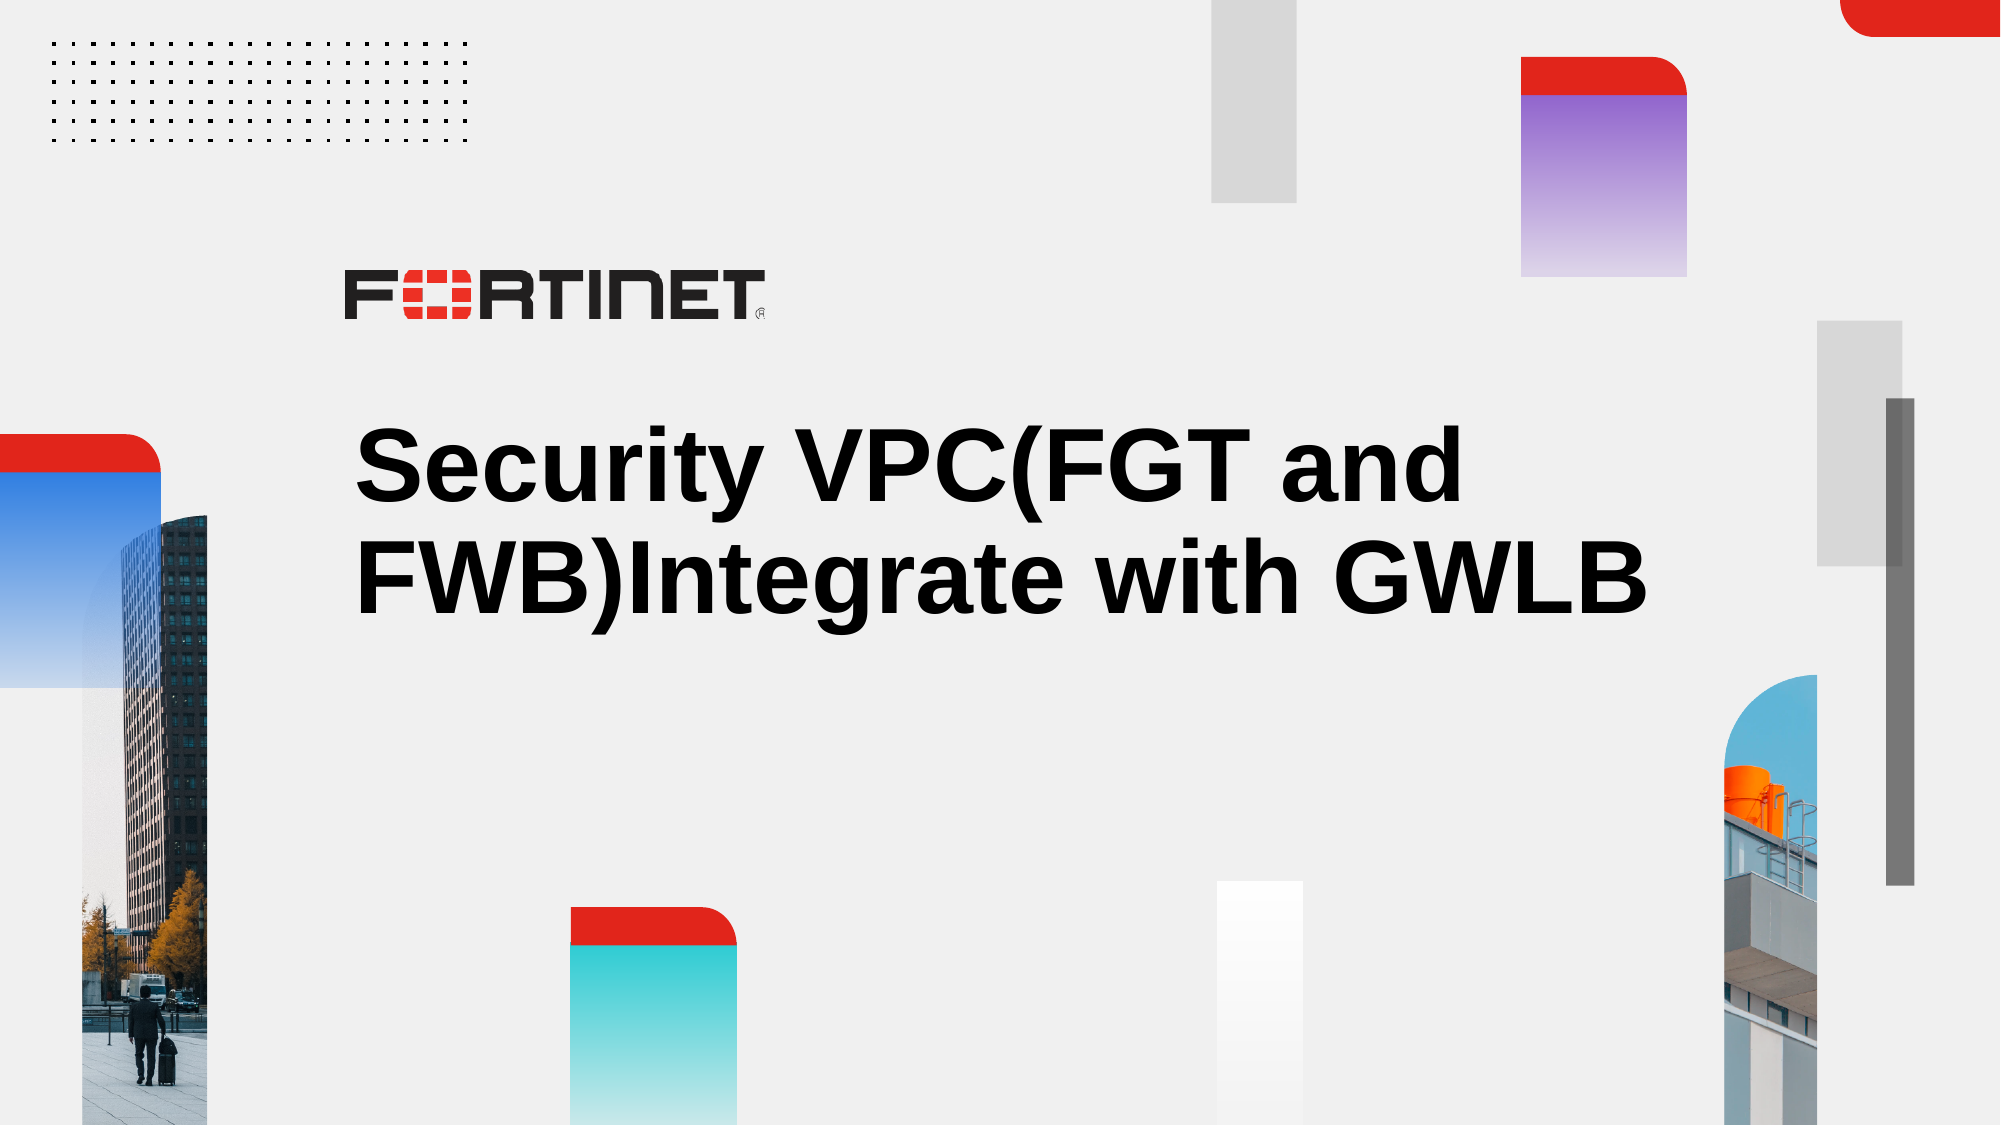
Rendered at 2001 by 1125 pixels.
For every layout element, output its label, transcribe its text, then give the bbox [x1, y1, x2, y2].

picture [81, 513, 208, 1125]
picture [1723, 673, 1818, 1125]
title Security VPC(FGT and FWB)Integrate with GWLB [339, 392, 1708, 644]
